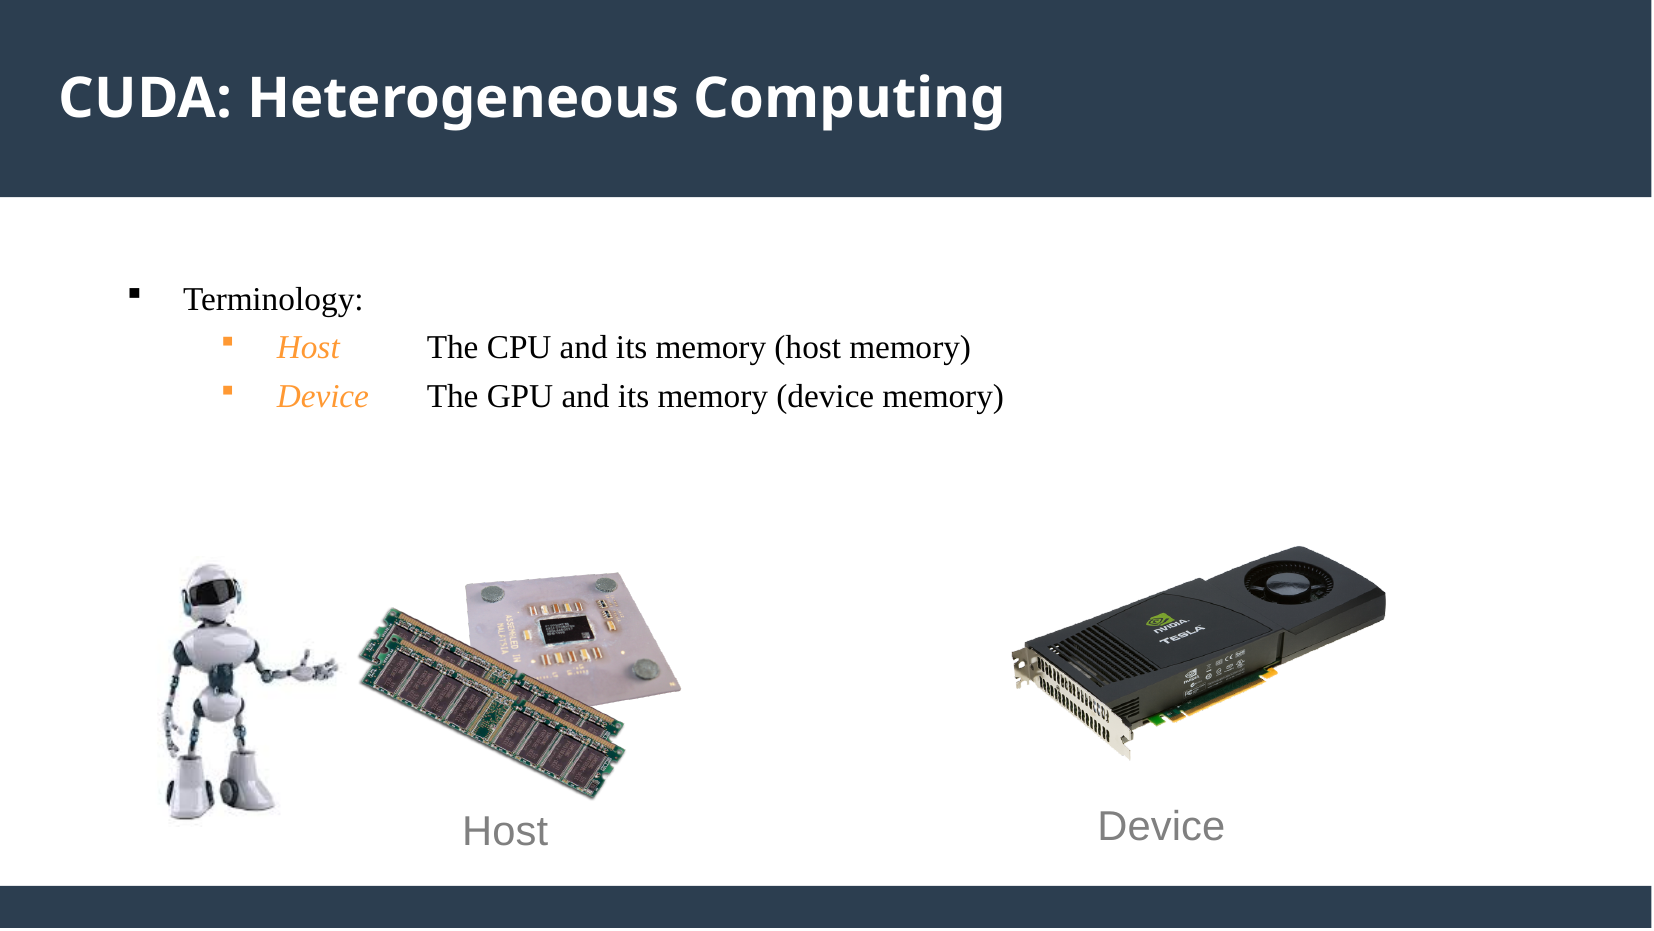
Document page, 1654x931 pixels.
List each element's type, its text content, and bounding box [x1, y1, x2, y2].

text_box CUDA: Heterogeneous Computing [59, 37, 1593, 153]
picture [23, 538, 753, 827]
text_box Device [1082, 791, 1241, 857]
text_box Host [447, 810, 563, 861]
text_box Terminology: Host The CPU and its memory (host memory) Device The GPU and its memory (device memory) [112, 270, 1626, 539]
picture [1001, 538, 1403, 770]
